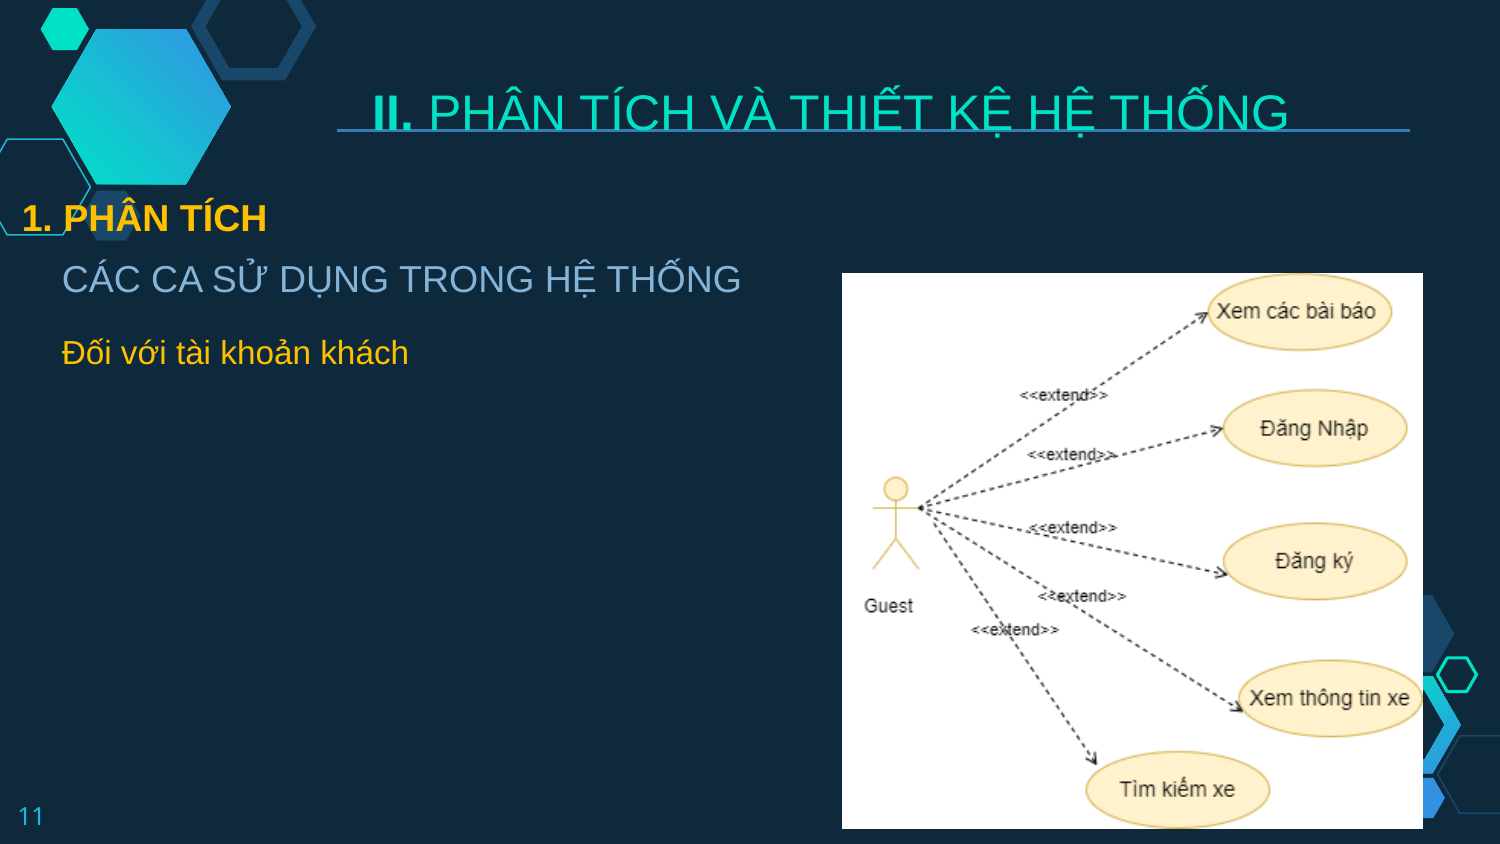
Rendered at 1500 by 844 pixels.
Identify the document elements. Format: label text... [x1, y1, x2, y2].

picture [842, 273, 1423, 830]
text_box Đối với tài khoản khách [47, 323, 616, 379]
text_box II. PHÂN TÍCH VÀ THIẾT KỆ HỆ THỐNG [357, 12, 1431, 131]
text_box CÁC CA SỬ DỤNG TRONG HỆ THỐNG [47, 247, 803, 308]
slide_number 11 [2, 785, 93, 844]
text_box 1. PHÂN TÍCH [7, 187, 337, 247]
